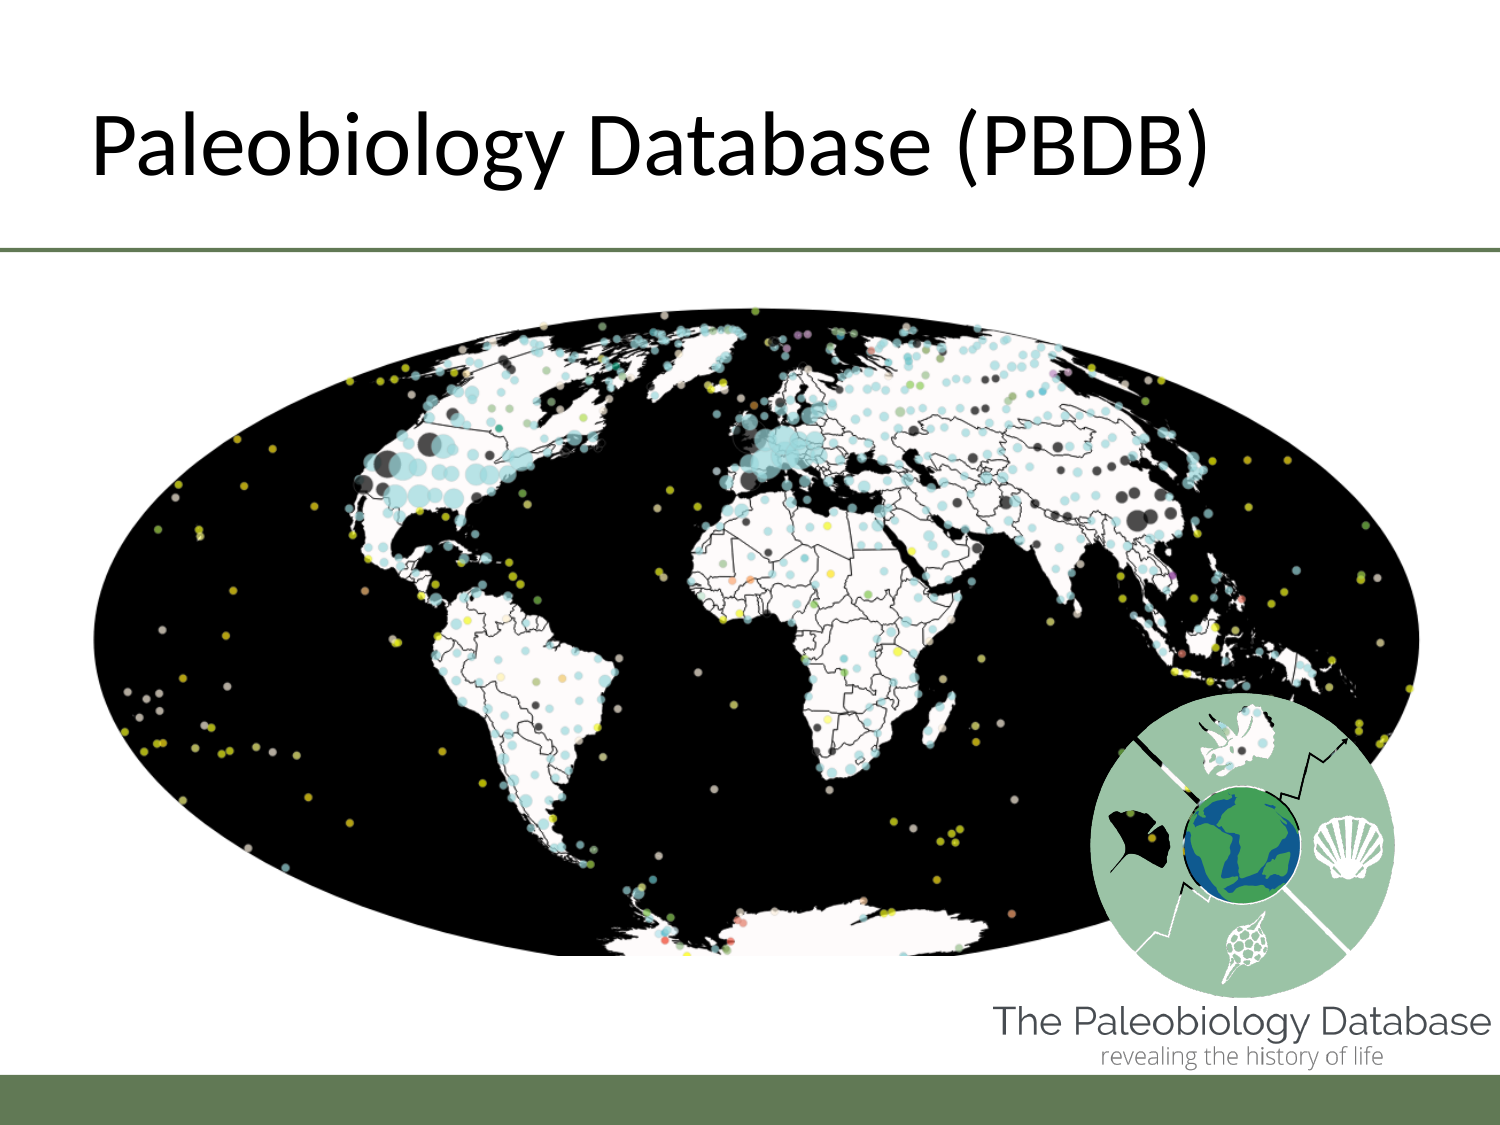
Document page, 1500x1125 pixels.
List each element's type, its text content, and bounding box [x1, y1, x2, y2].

picture [981, 687, 1500, 1077]
title Paleobiology Database (PBDB) [75, 45, 1425, 233]
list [74, 297, 1426, 956]
